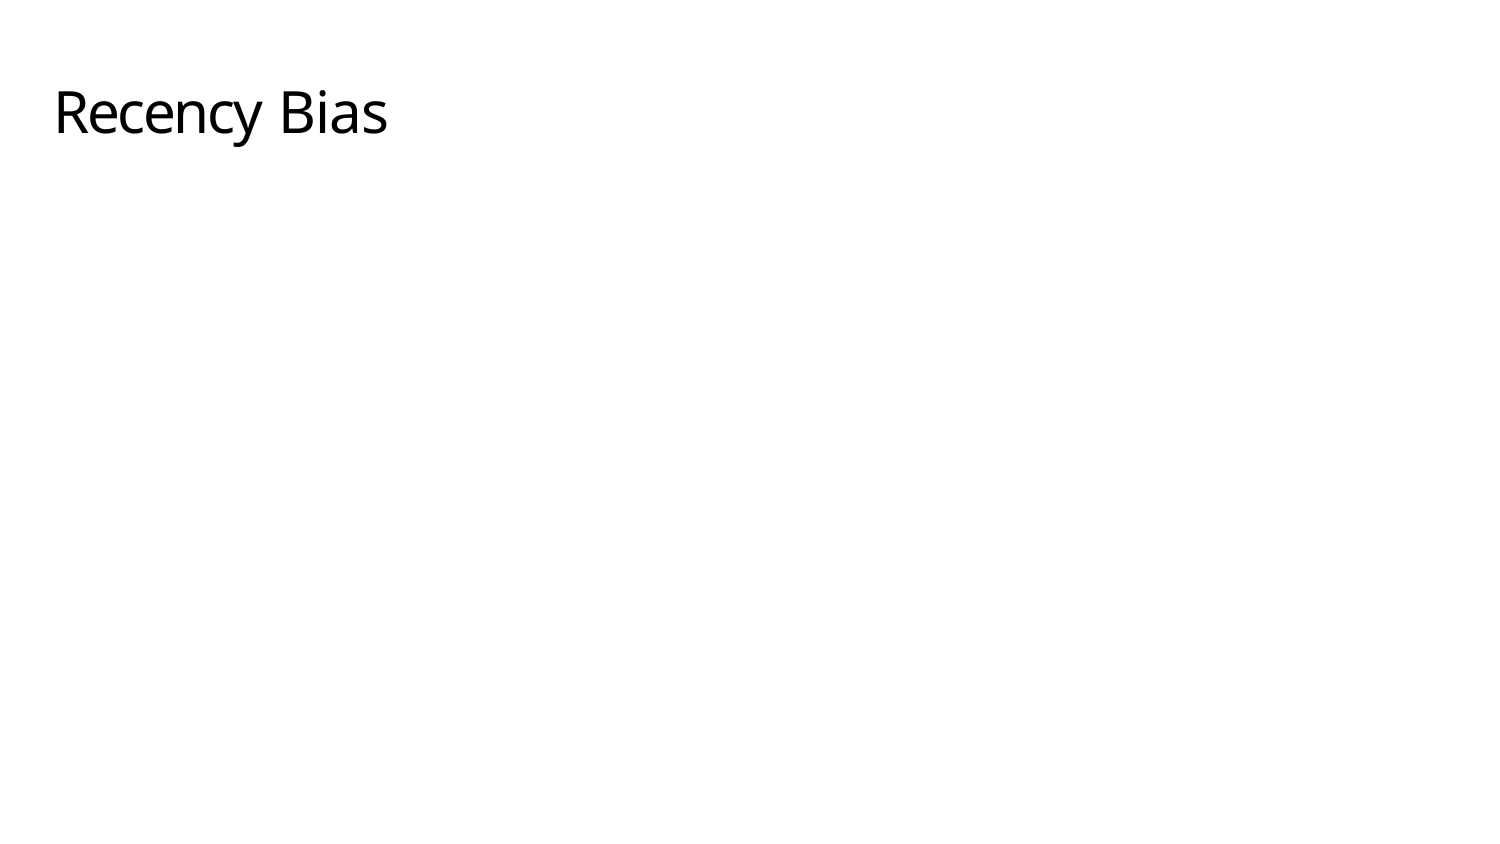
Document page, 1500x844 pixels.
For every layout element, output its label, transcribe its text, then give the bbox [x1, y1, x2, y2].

title Recency Bias [51, 72, 1449, 217]
